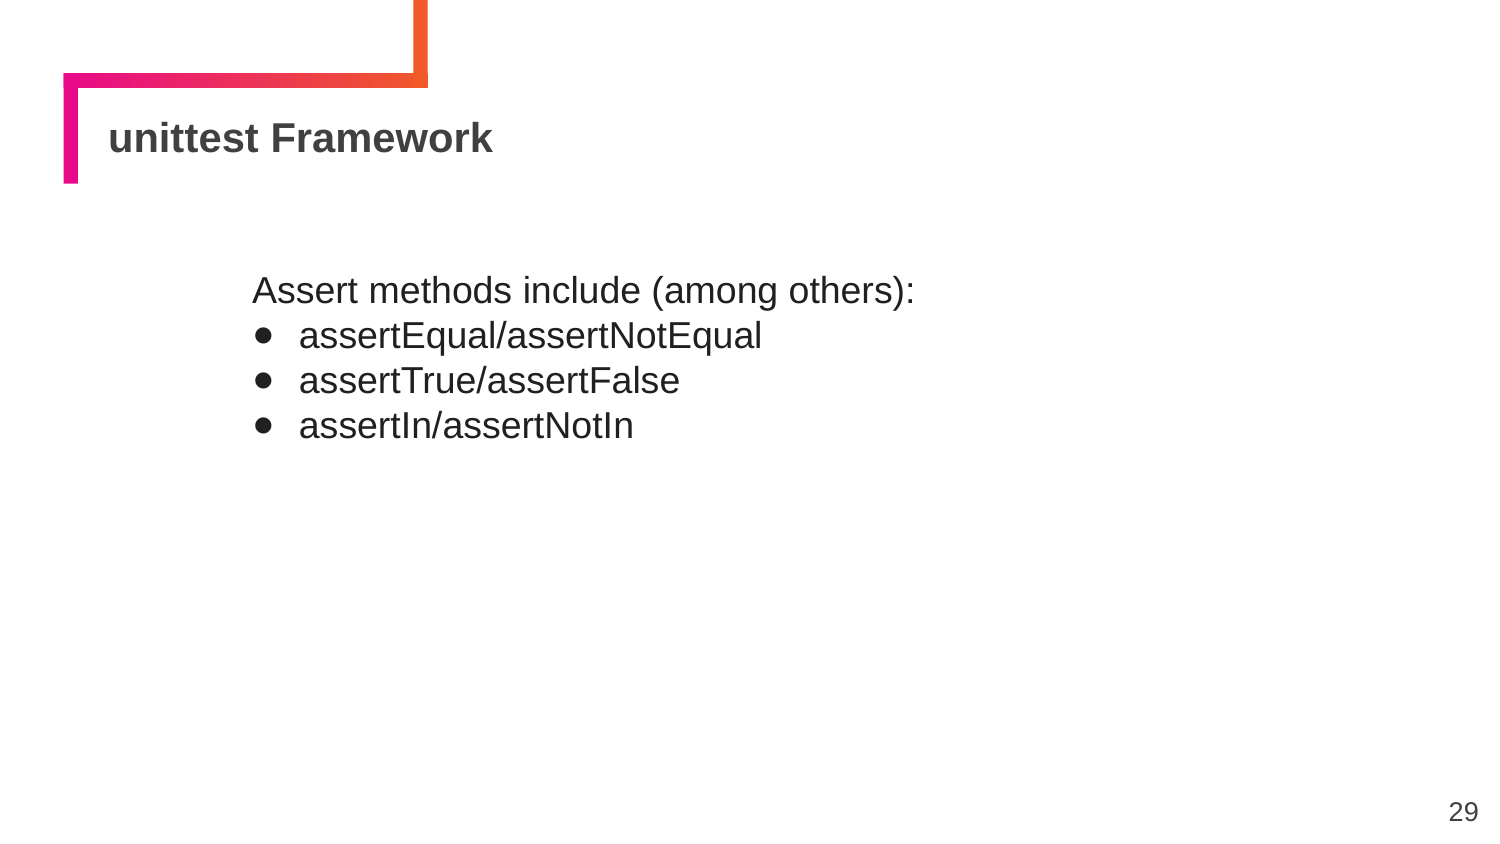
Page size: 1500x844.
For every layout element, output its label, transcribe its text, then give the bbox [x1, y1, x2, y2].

subtitle Assert methods include (among others): assertEqual/assertNotEqual assertTrue/assertFalse assertIn/assertNotIn [124, 206, 1376, 727]
slide_number 29 [1403, 779, 1494, 844]
title unittest Framework [100, 117, 1455, 169]
